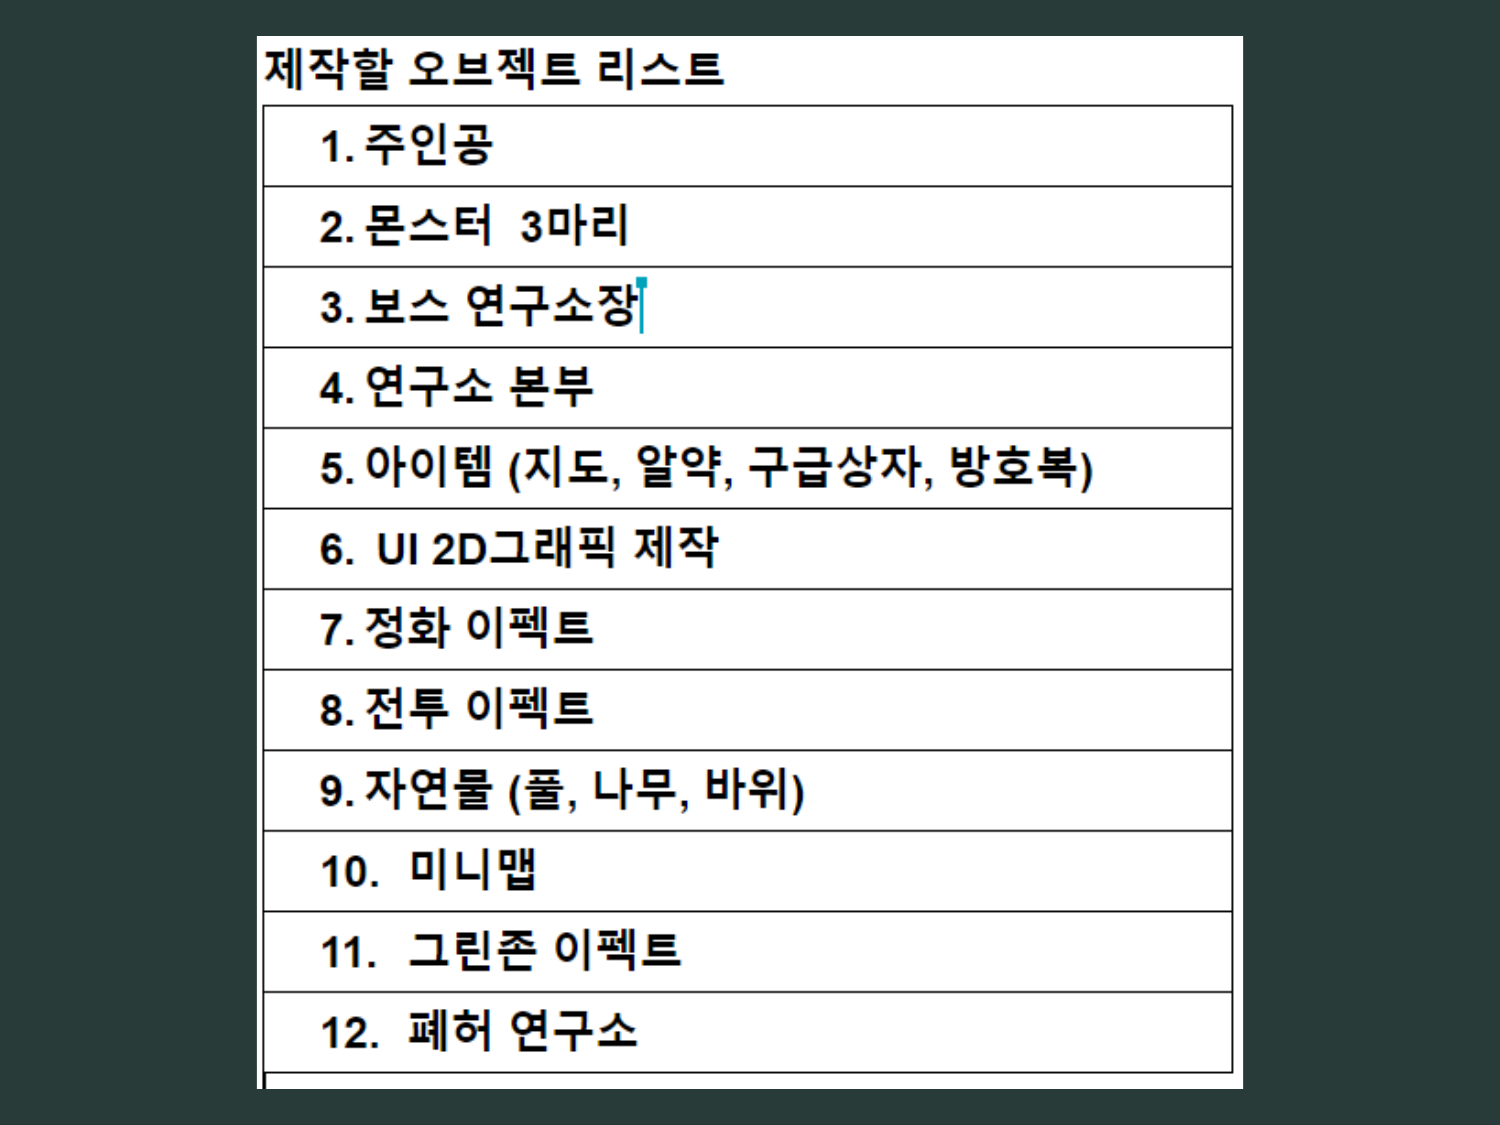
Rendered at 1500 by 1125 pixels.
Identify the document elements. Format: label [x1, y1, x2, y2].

picture [256, 36, 1244, 1089]
